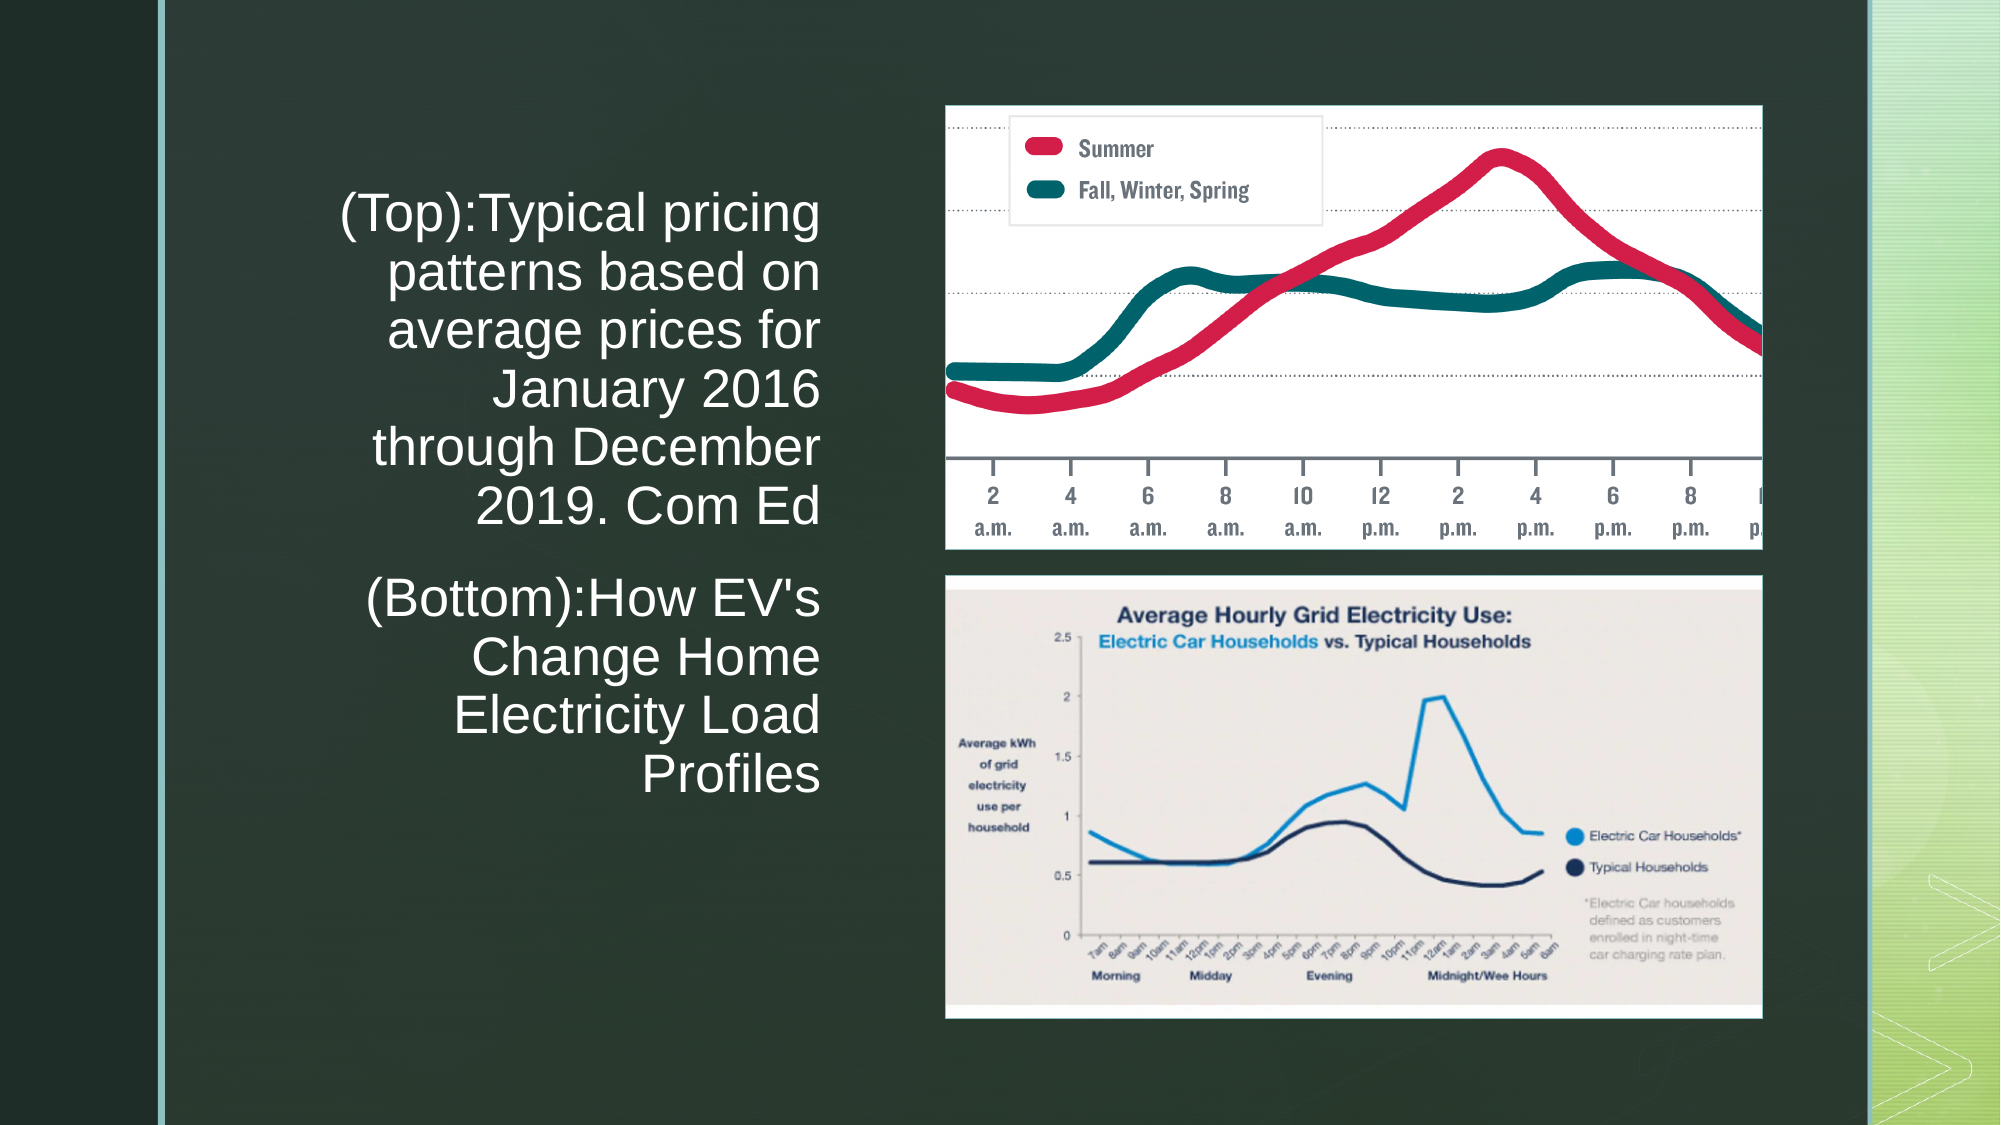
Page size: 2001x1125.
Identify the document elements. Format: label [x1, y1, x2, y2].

picture [0, 0, 2001, 1125]
list [945, 105, 1763, 550]
